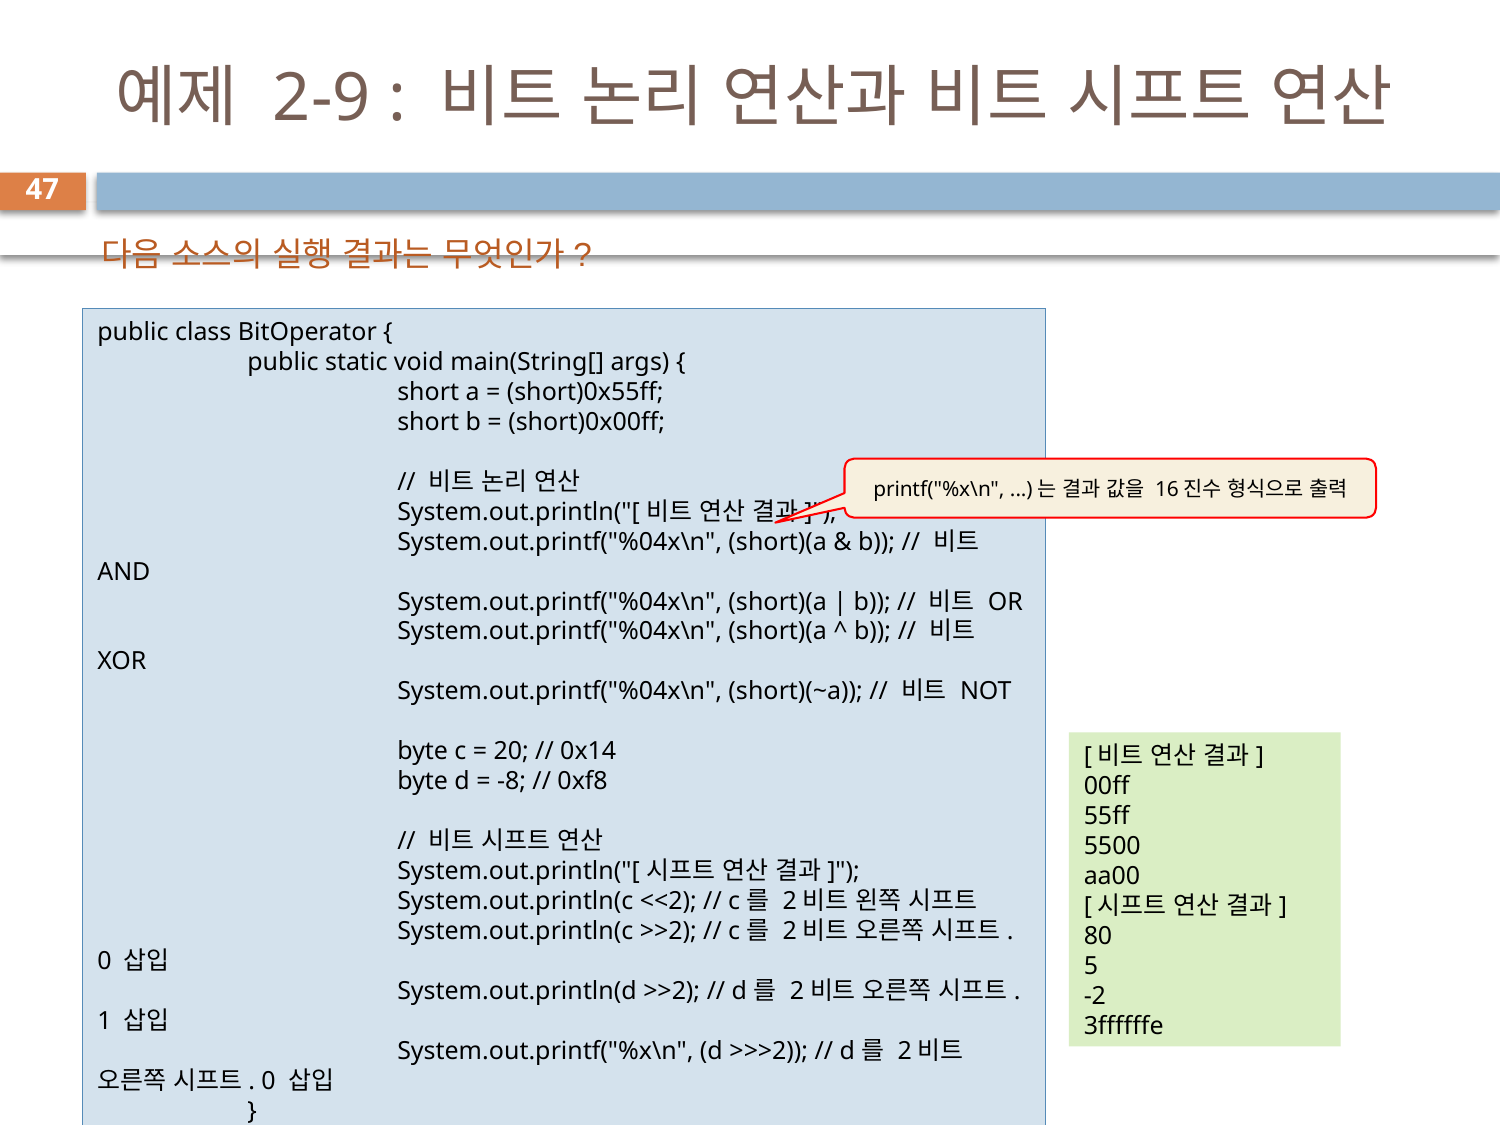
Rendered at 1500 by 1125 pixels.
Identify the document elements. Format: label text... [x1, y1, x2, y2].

text_box [0, 0, 1500, 75]
title 예제 2-9 : 비트 논리 연산과 비트 시프트 연산 [100, 75, 1438, 149]
slide_number 47 [0, 170, 87, 211]
text_box 다음 소스의 실행 결과는 무엇인가? [86, 225, 950, 280]
text_box public class BitOperator { public static void main(String[] args) { short a = (short)0x55ff; short b = (short)0x00ff; // 비트 논리 연산 System.out.println("[비트 연산 결과]"); System.out.printf("%04x\n", (short)(a & b)); // 비트 AND System.out.printf("%04x\n", (short)(a | b)); // 비트 OR System.out.printf("%04x\n", (short)(a ^ b)); // 비트 XOR System.out.printf("%04x\n", (short)(~a)); // 비트 NOT byte c = 20; // 0x14 byte d = -8; // 0xf8 // 비트 시프트 연산 System.out.println("[시프트 연산 결과]"); System.out.println(c <<2); // c를 2비트 왼쪽 시프트 System.out.println(c >>2); // c를 2비트 오른쪽 시프트. 0 삽입 System.out.println(d >>2); // d를 2비트 오른쪽 시프트. 1 삽입 System.out.printf("%x\n", (d >>>2)); // d를 2비트 오른쪽 시프트. 0 삽입 } } [82, 308, 1046, 1125]
text_box printf("%x\n", ...)는 결과 값을 16진수 형식으로 출력 [773, 456, 1378, 525]
text_box [비트 연산 결과] 00ff 55ff 5500 aa00 [시프트 연산 결과] 80 5 -2 3ffffffe [1068, 732, 1341, 1047]
